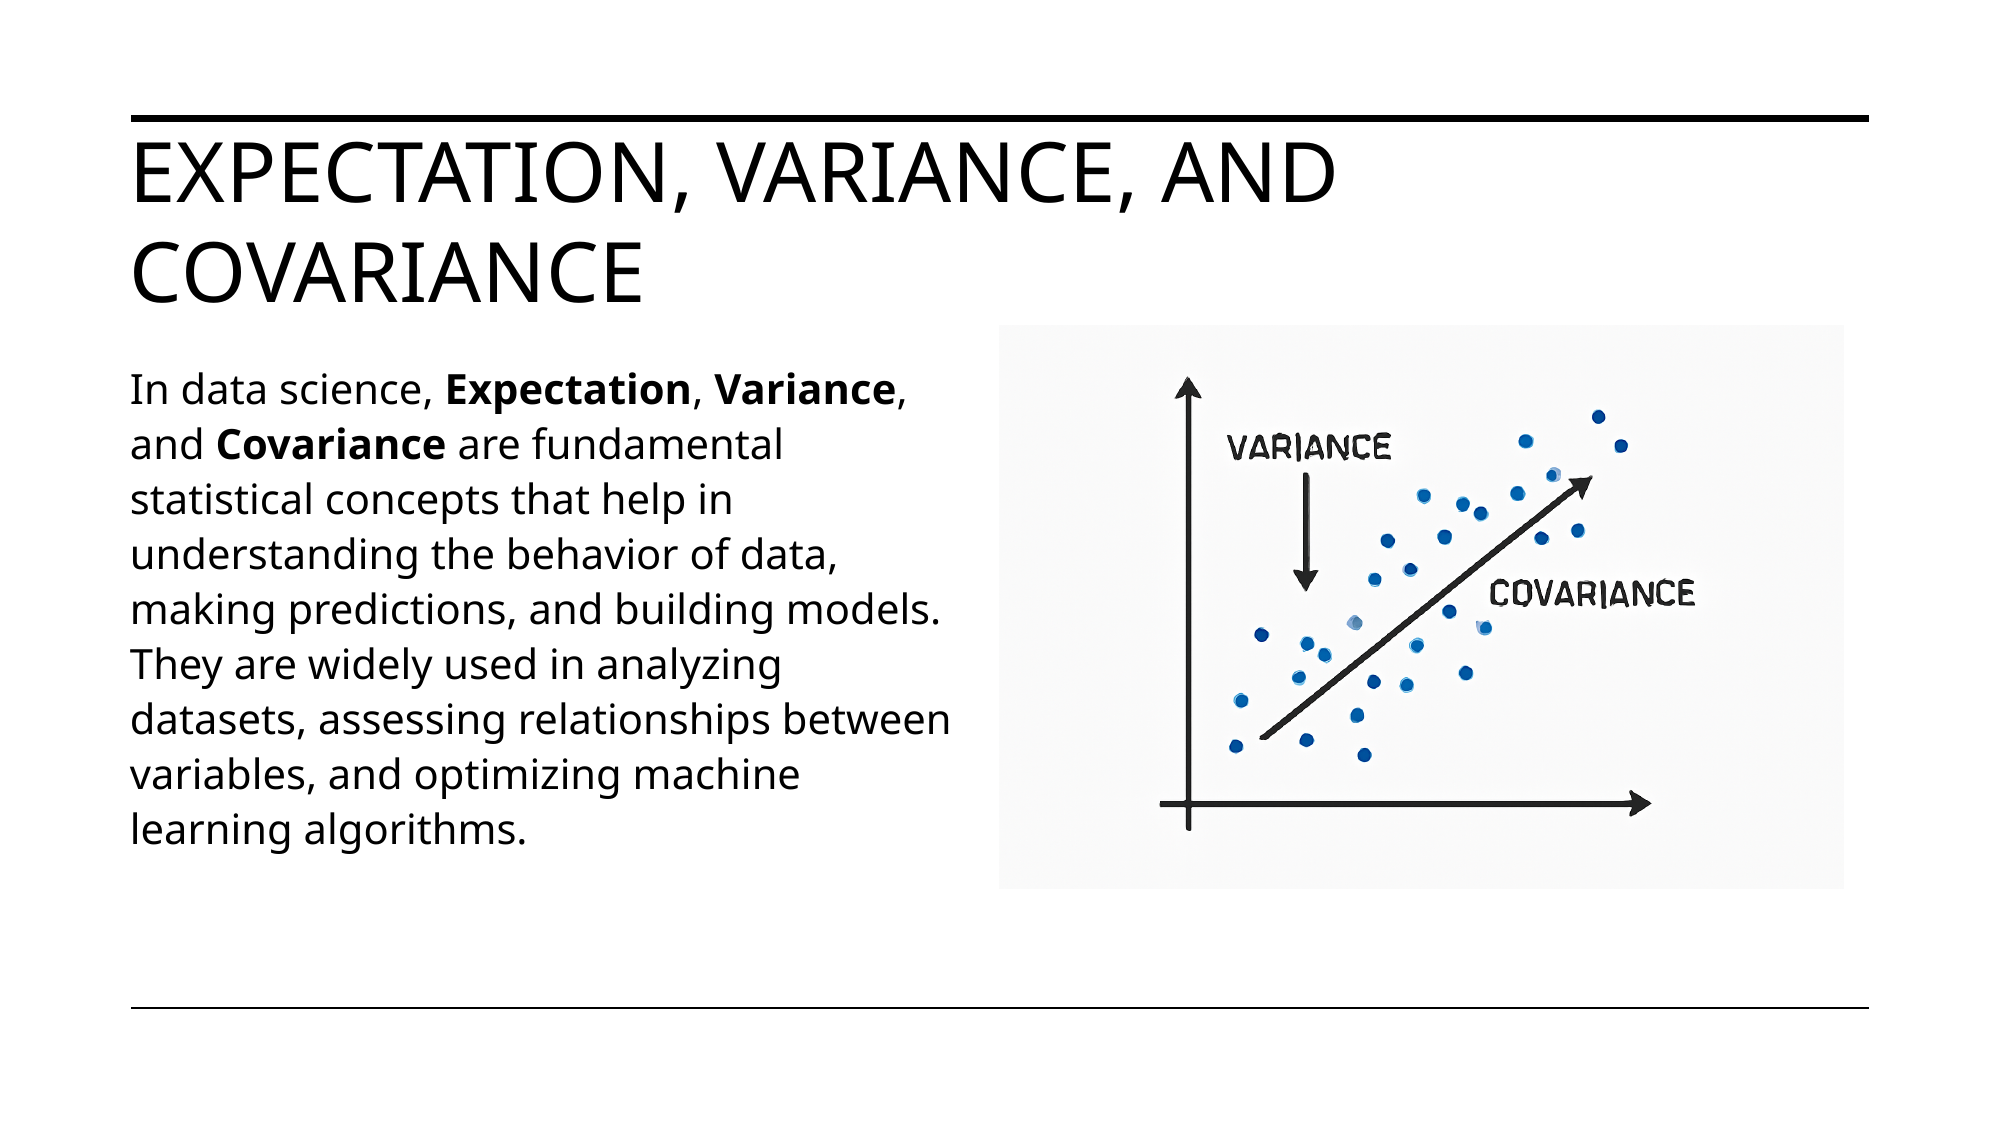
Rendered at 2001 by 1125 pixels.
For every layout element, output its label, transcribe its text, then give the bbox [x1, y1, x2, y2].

list In data science, Expectation, Variance, and Covariance are fundamental statistical concepts that help in understanding the behavior of data, making predictions, and building models. They are widely used in analyzing datasets, assessing relationships between variables, and optimizing machine learning algorithms. [114, 350, 982, 964]
title Expectation, Variance, and Covariance [114, 111, 1869, 326]
picture [999, 325, 1844, 889]
